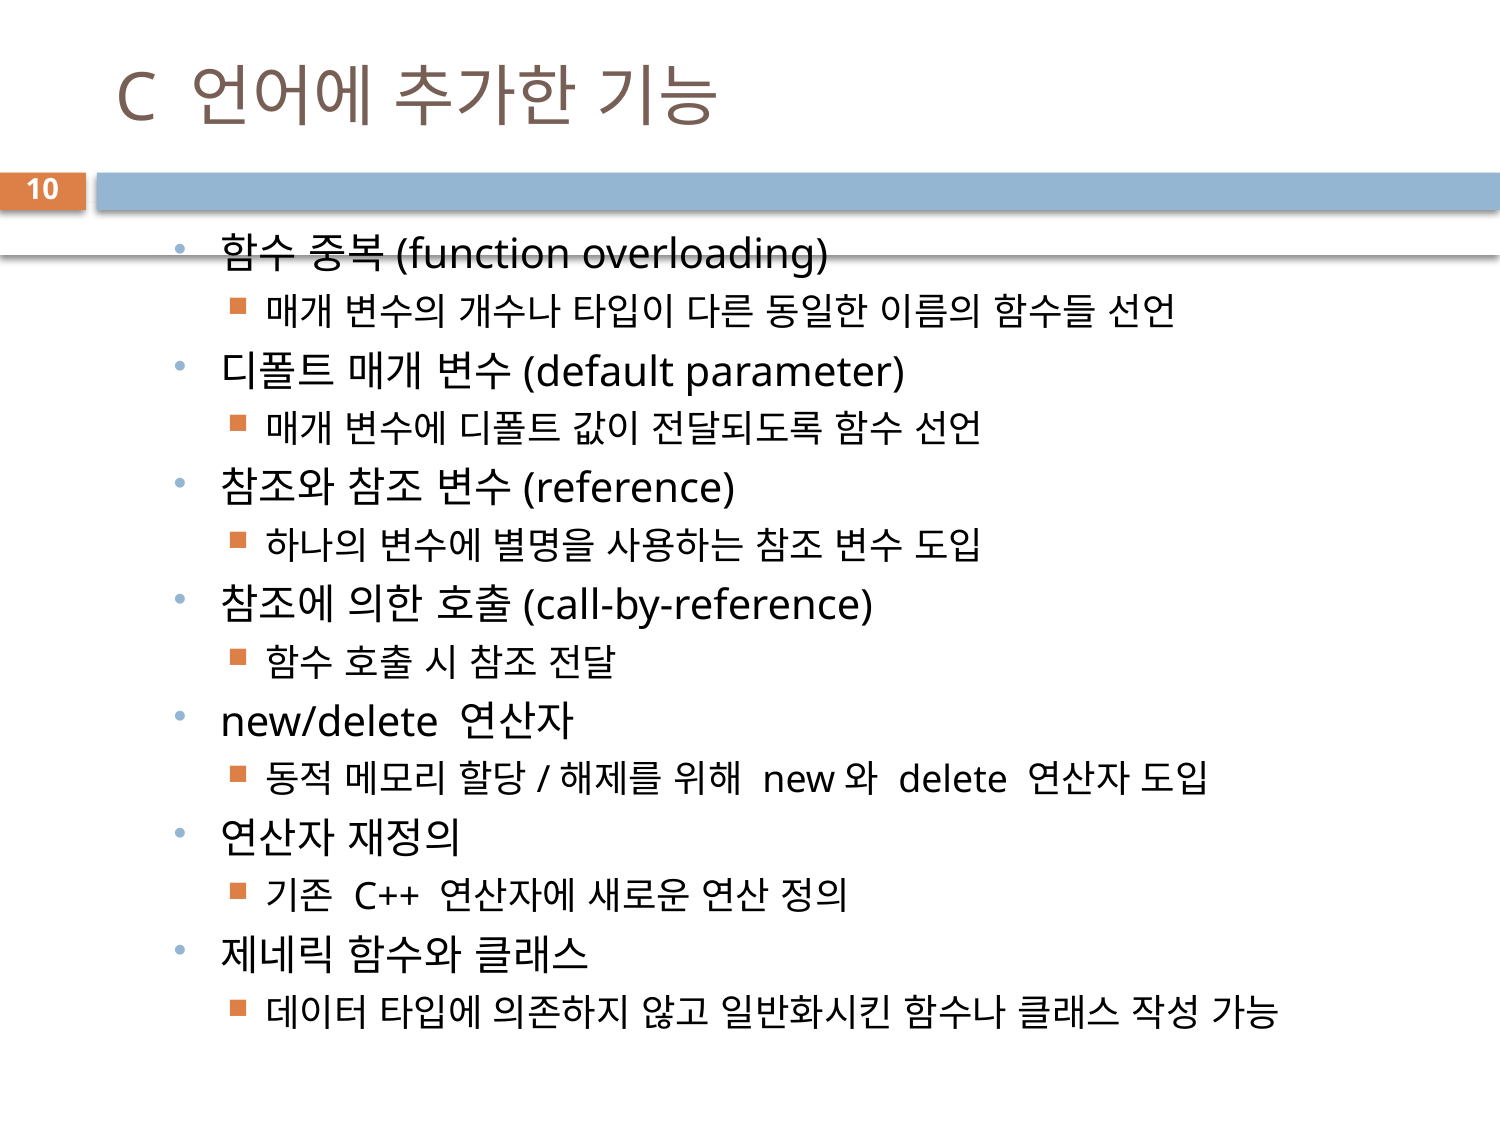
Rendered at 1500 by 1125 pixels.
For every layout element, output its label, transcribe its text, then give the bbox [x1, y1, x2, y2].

slide_number 10 [0, 170, 87, 211]
list 함수 중복(function overloading) 매개 변수의 개수나 타입이 다른 동일한 이름의 함수들 선언 디폴트 매개 변수(default parameter) 매개 변수에 디폴트 값이 전달되도록 함수 선언 참조와 참조 변수(reference) 하나의 변수에 별명을 사용하는 참조 변수 도입 참조에 의한 호출(call-by-reference) 함수 호출 시 참조 전달 new/delete 연산자 동적 메모리 할당/해제를 위해 new와 delete 연산자 도입 연산자 재정의 기존 C++ 연산자에 새로운 연산 정의 제네릭 함수와 클래스 데이터 타입에 의존하지 않고 일반화시킨 함수나 클래스 작성 가능 [100, 219, 1438, 1047]
title C 언어에 추가한 기능 [100, 37, 1438, 149]
